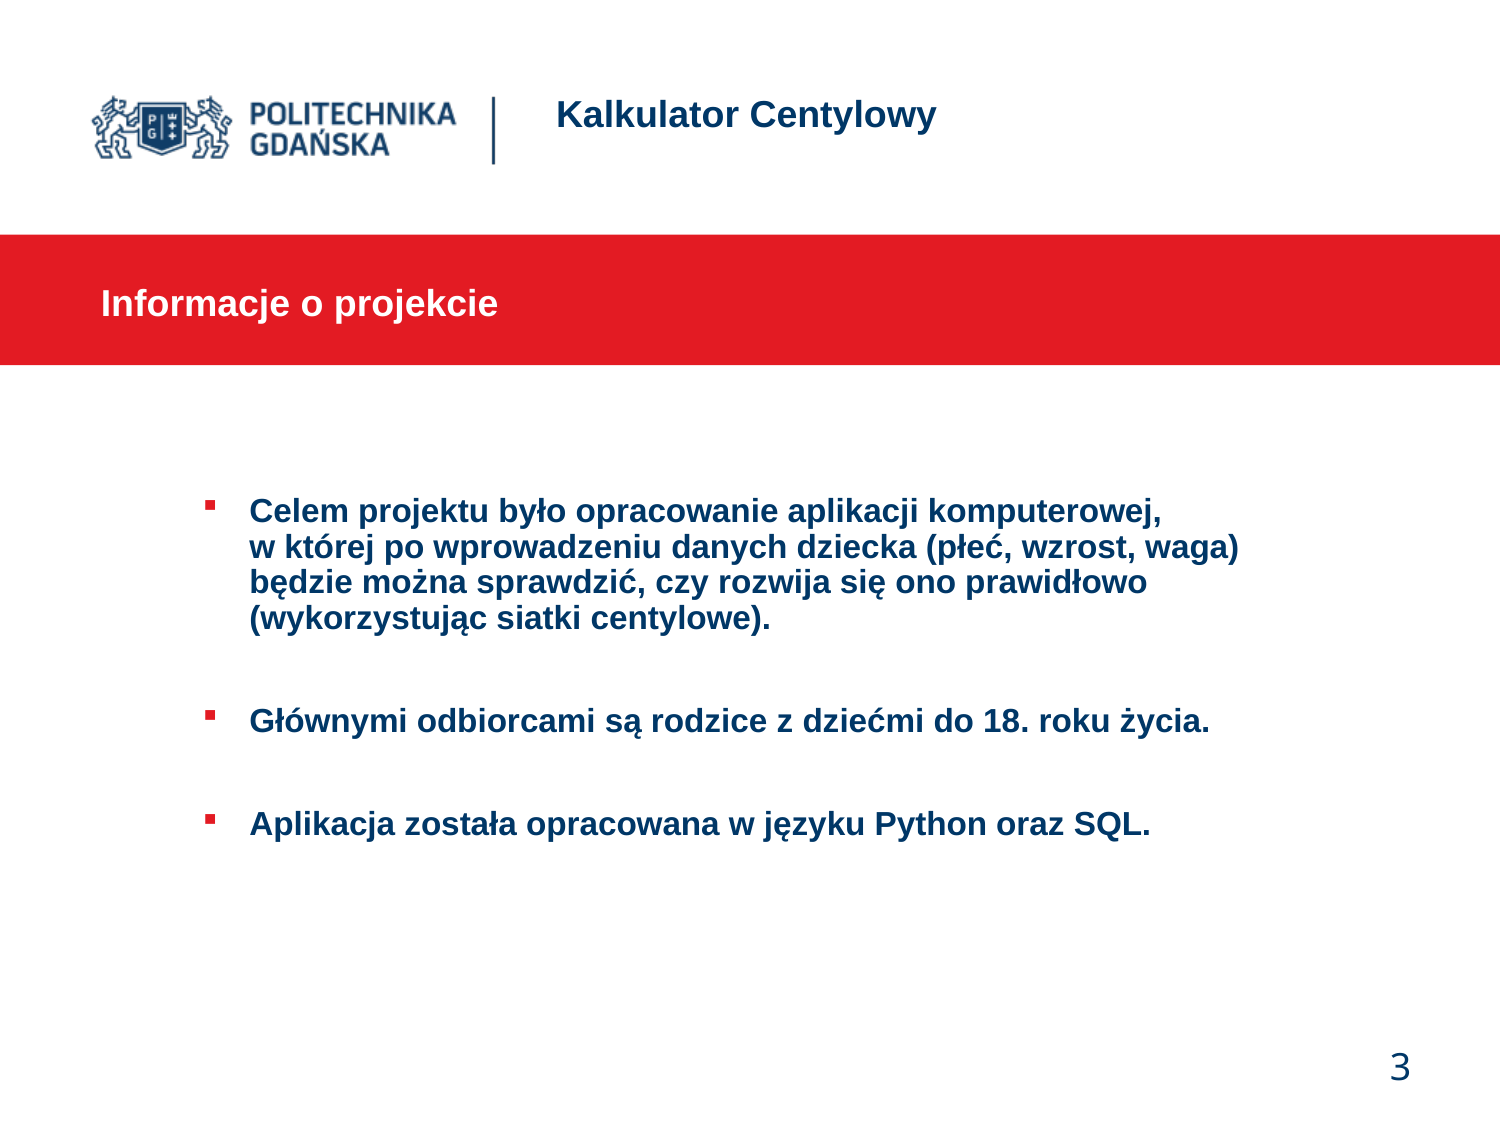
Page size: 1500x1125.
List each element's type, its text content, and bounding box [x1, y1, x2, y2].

list Informacje o projekcie [85, 276, 773, 344]
title Kalkulator Centylowy [541, 88, 1490, 135]
subtitle Celem projektu było opracowanie aplikacji komputerowej, w której po wprowadzeniu danych dziecka (płeć, wzrost, waga) będzie można sprawdzić, czy rozwija się ono prawidłowo (wykorzystując siatki centylowe). Głównymi odbiorcami są rodzice z dziećmi do 18. roku życia. Aplikacja została opracowana w języku Python oraz SQL. [187, 486, 1313, 954]
